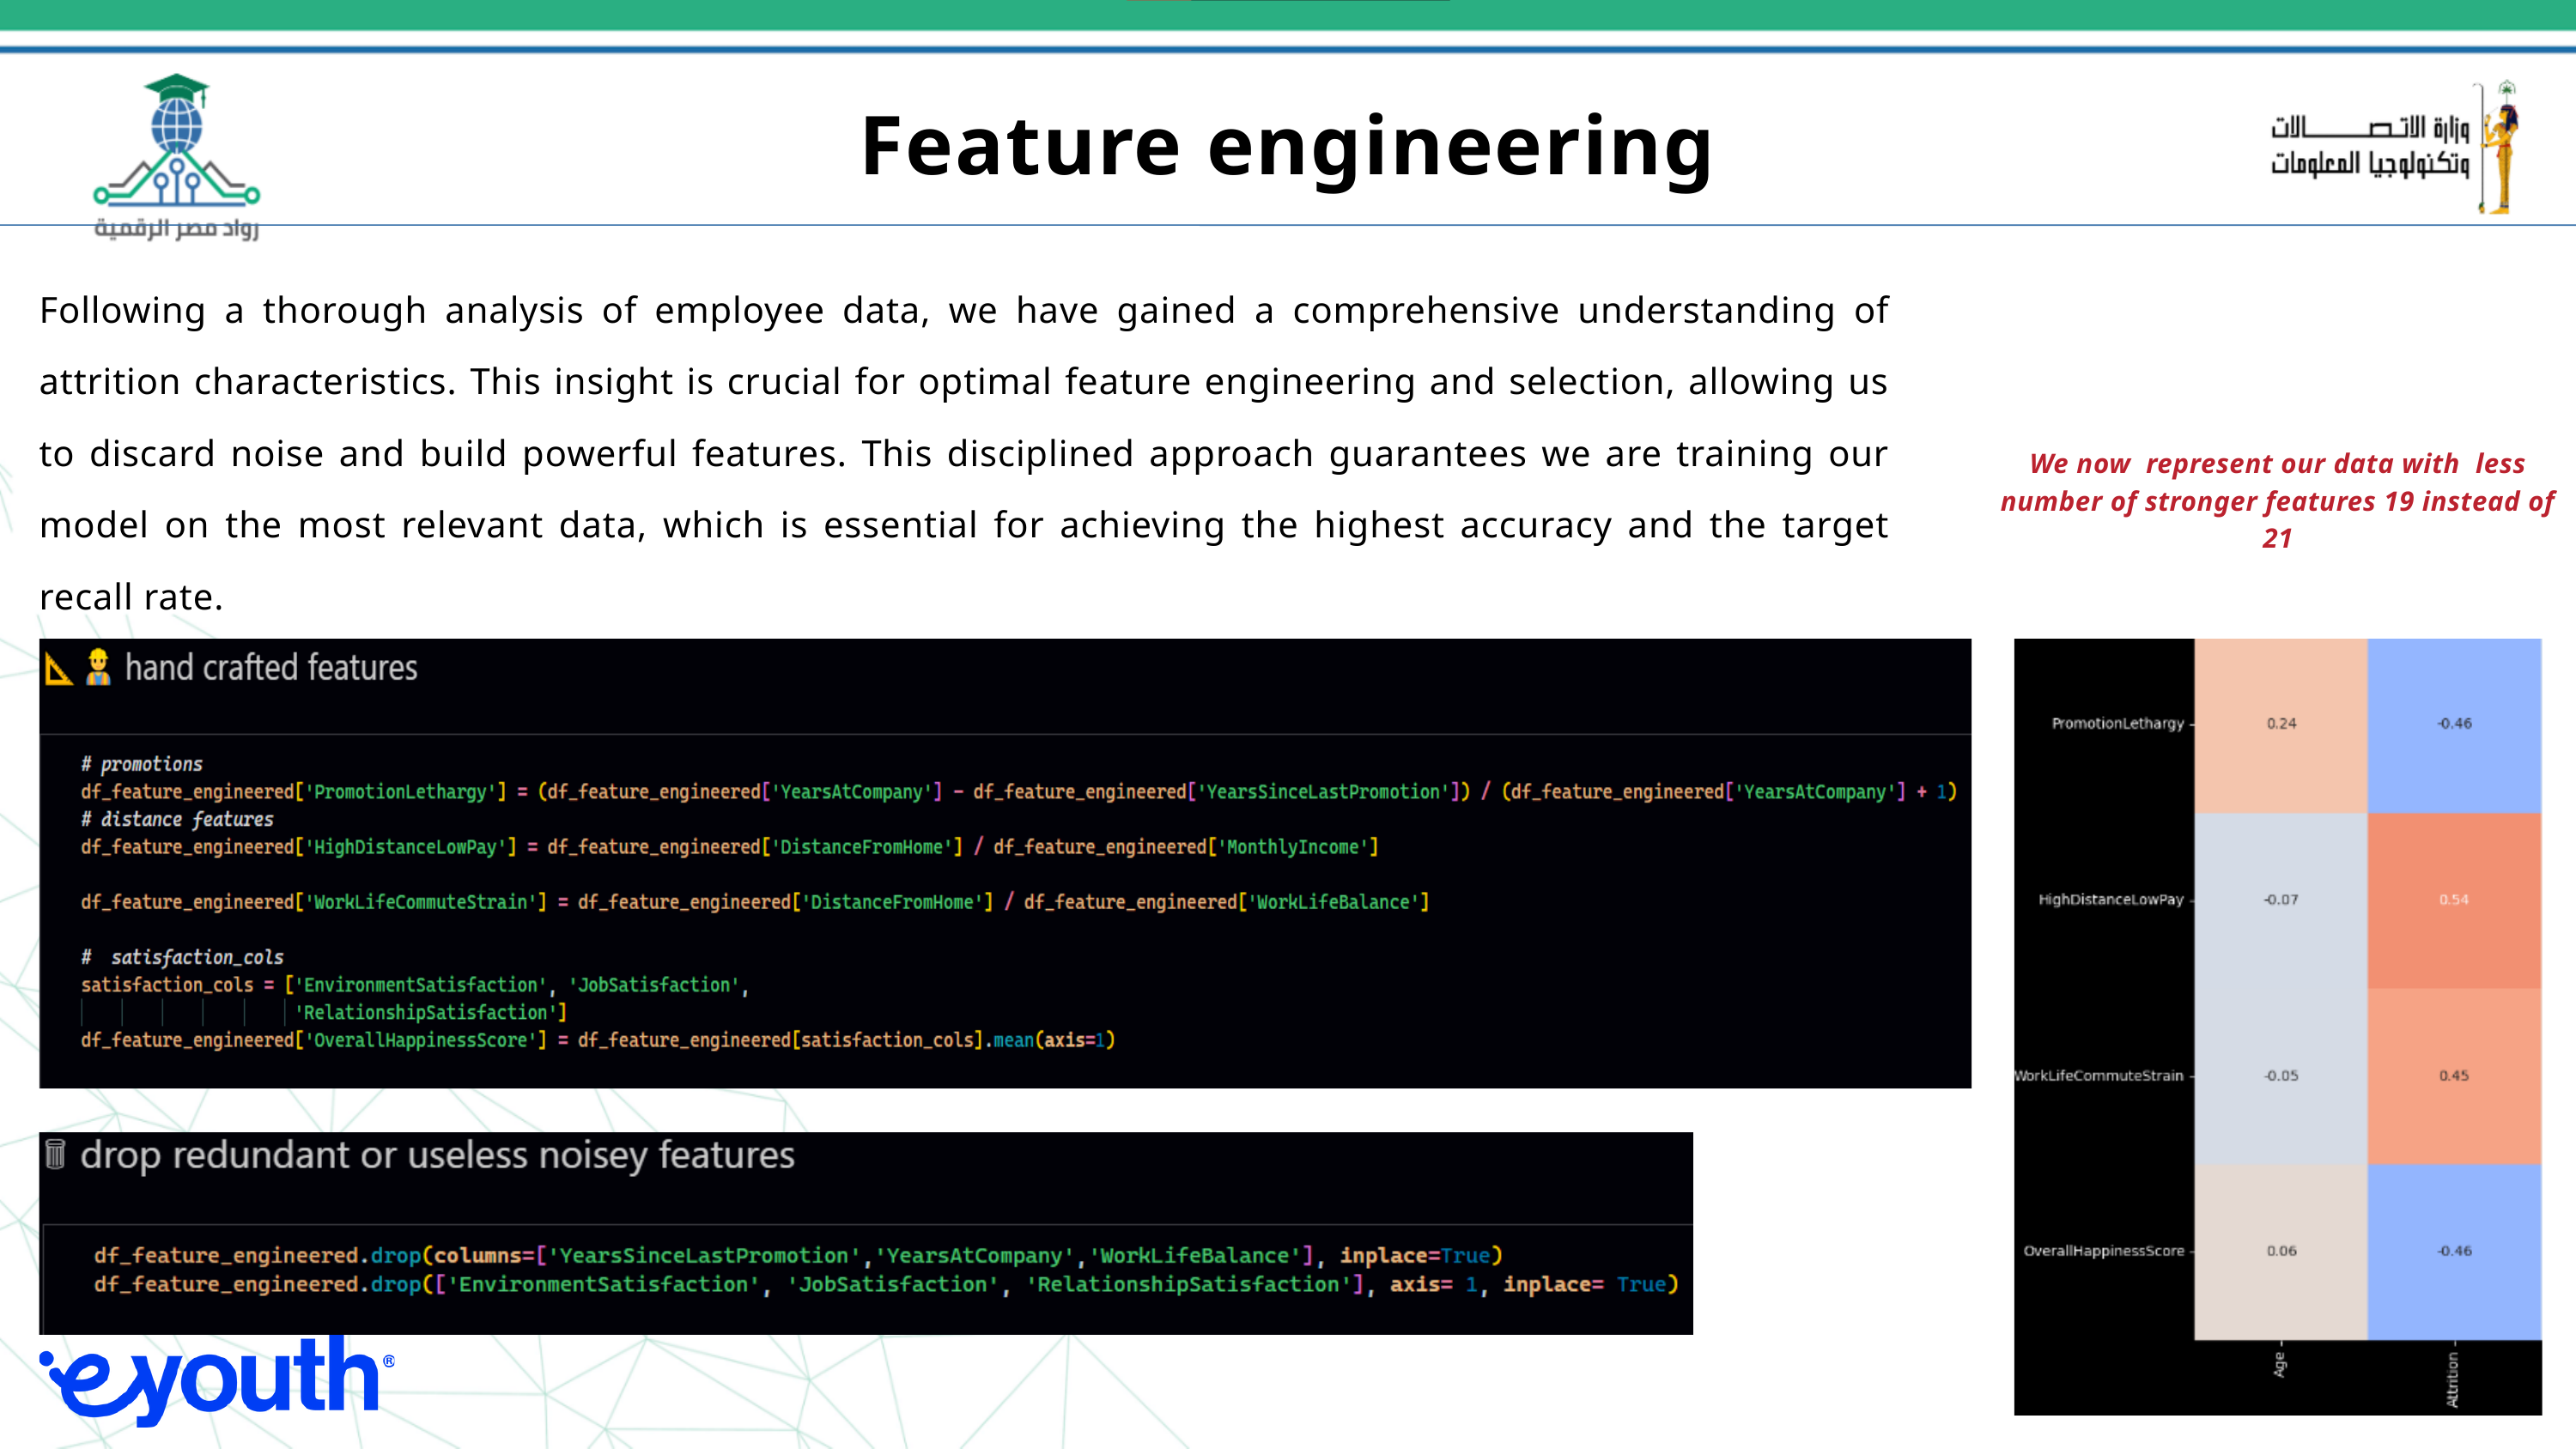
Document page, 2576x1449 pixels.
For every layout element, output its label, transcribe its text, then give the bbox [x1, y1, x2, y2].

text_box [39, 1132, 1693, 1336]
text_box [39, 1335, 395, 1428]
text_box Feature engineering [540, 77, 2036, 191]
text_box [0, 226, 2576, 1449]
text_box Following a thorough analysis of employee data, we have gained a comprehensive understanding of attrition characteristics. This insight is crucial for optimal feature engineering and selection, allowing us to discard noise and build powerful features. This disciplined approach guarantees we are training our model on the most relevant data, which is essential for achieving the highest accuracy and the target recall rate. [39, 258, 1892, 617]
text_box [0, 0, 2576, 225]
text_box [39, 639, 1972, 1088]
text_box [2014, 639, 2543, 1416]
text_box We now represent our data with less number of stronger features 19 instead of 21 [1997, 440, 2560, 555]
